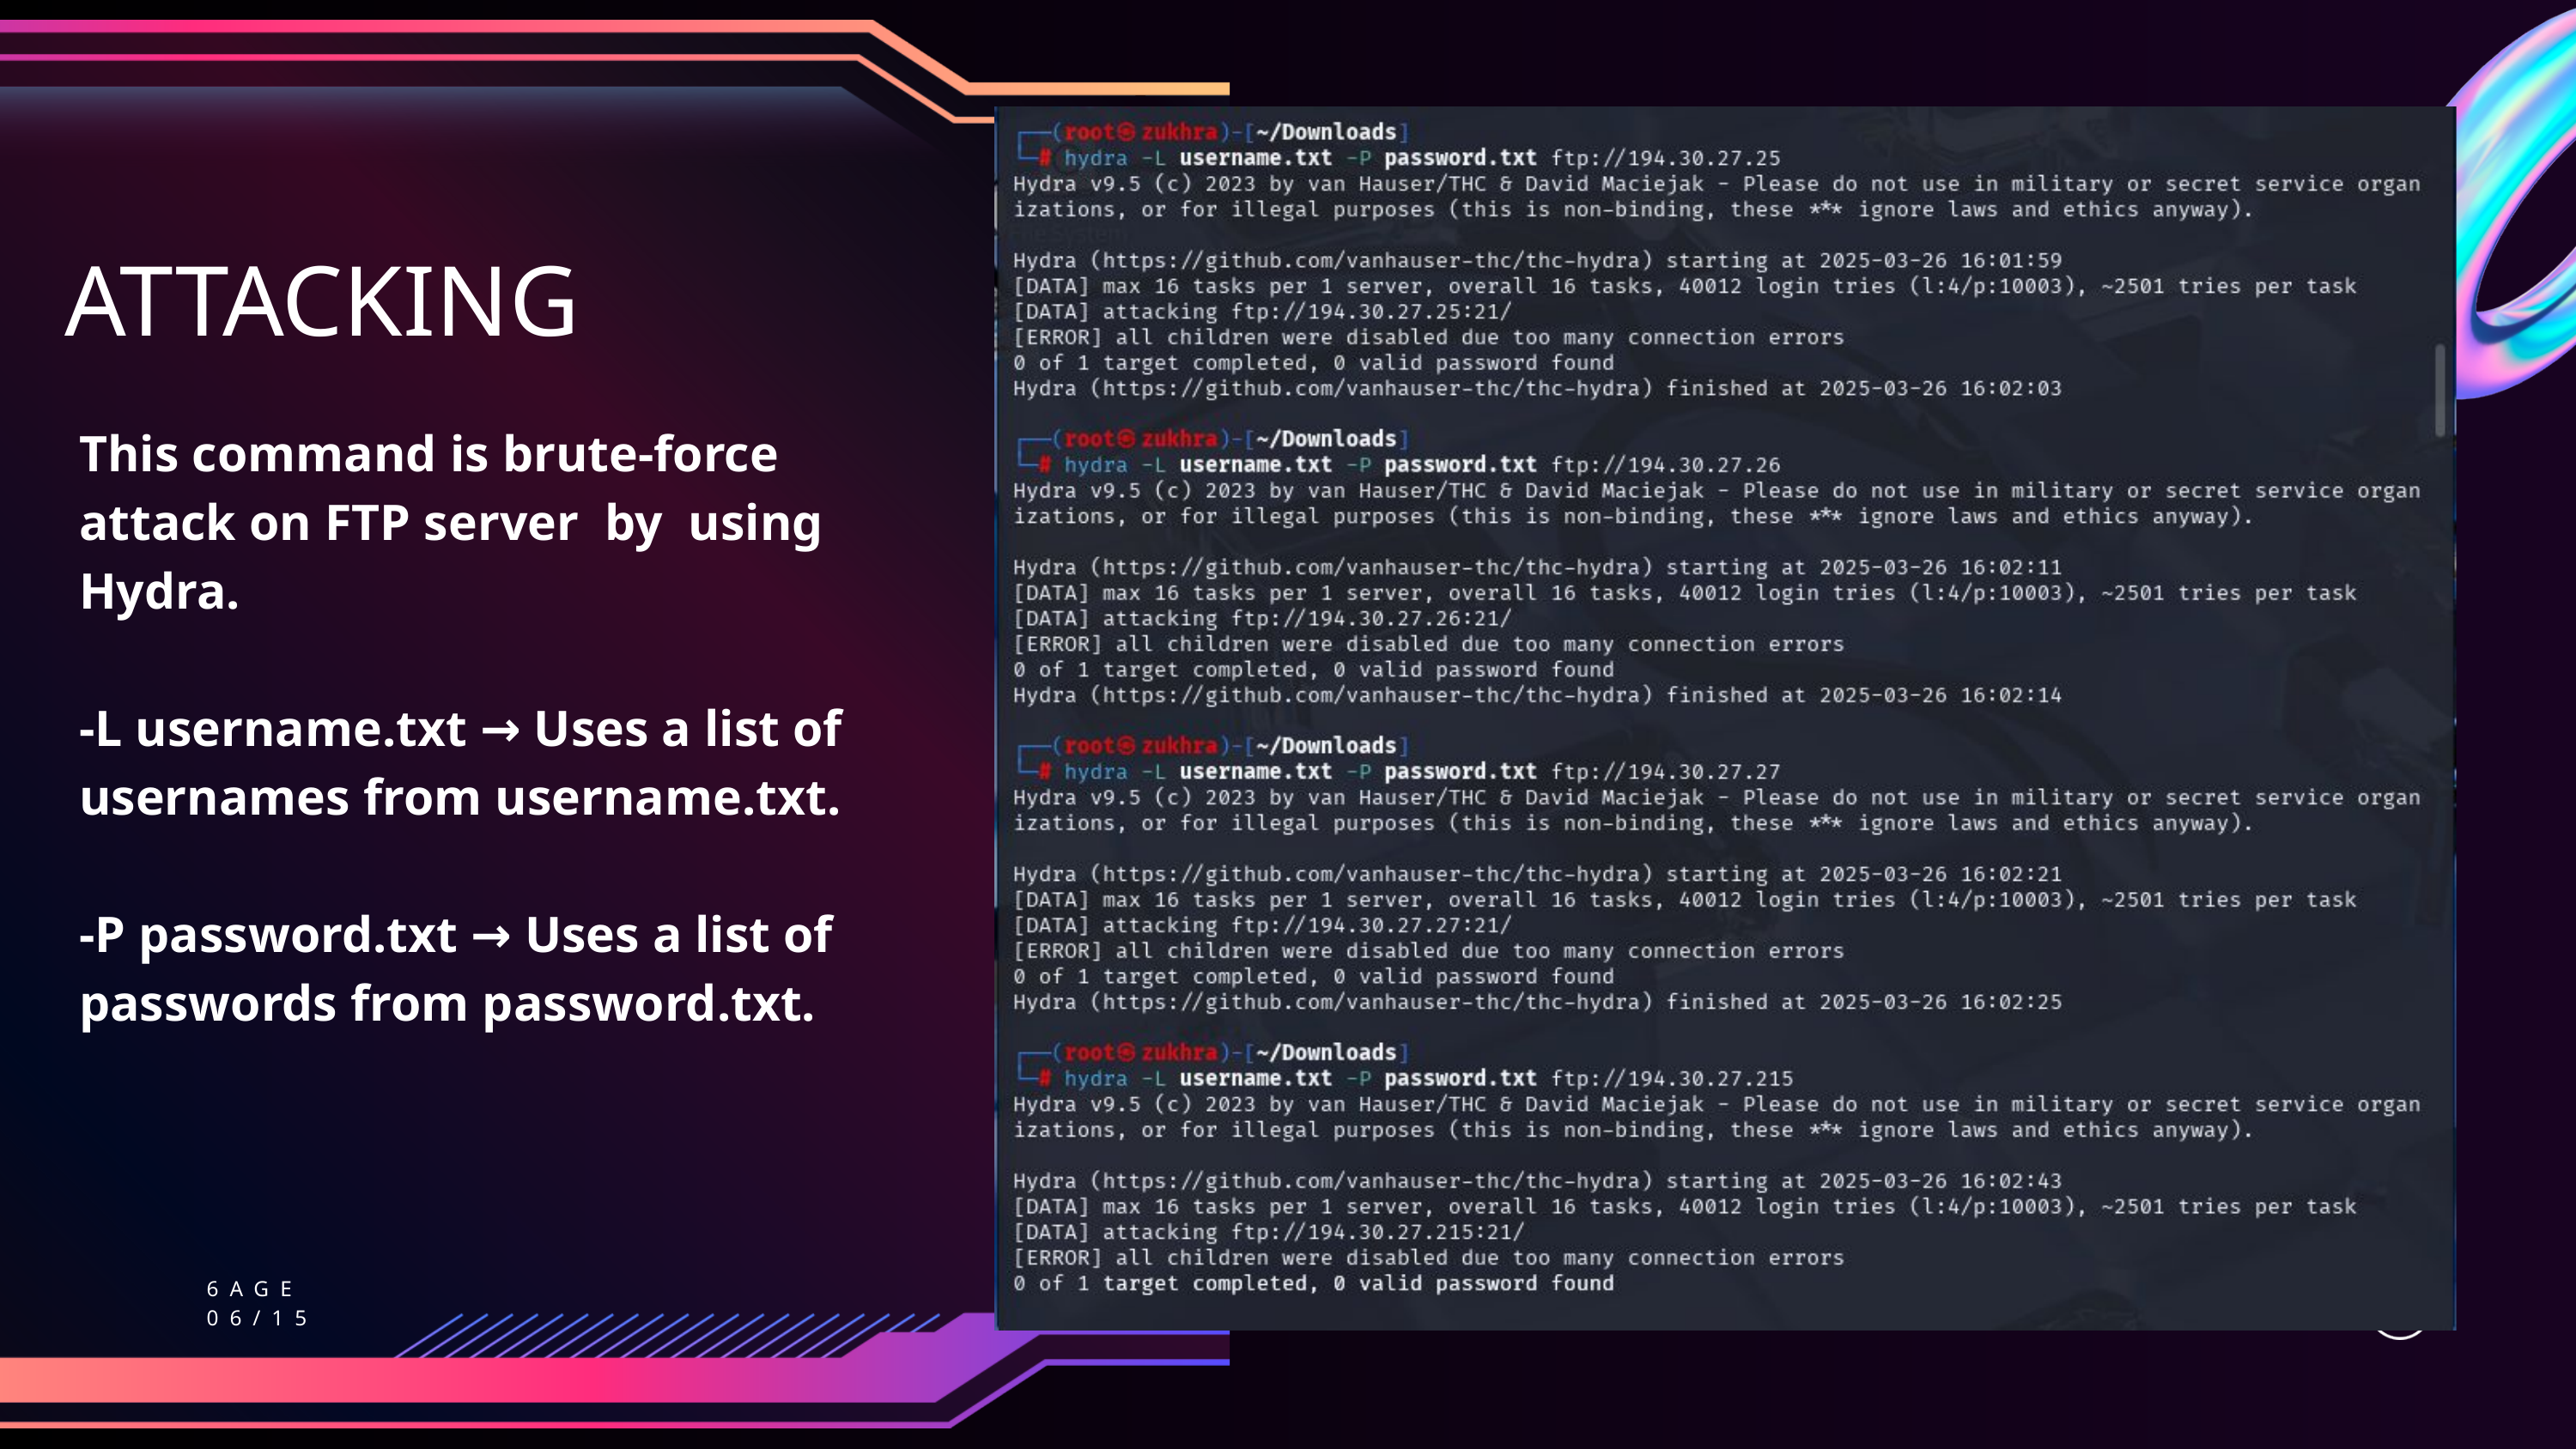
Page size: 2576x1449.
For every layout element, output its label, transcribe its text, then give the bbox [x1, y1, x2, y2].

text_box ATTACKING [64, 119, 866, 355]
text_box [2368, 1331, 2432, 1340]
text_box [0, 20, 1230, 1428]
text_box [2368, 0, 2576, 401]
text_box [993, 106, 2457, 1331]
text_box 6AGE 06/15 [206, 1271, 393, 1331]
text_box This command is brute-force attack on FTP server by using Hydra. -L username.txt → Uses a list of usernames from username.txt. -P password.txt → Uses a list of passwords from password.txt. [79, 412, 853, 1031]
